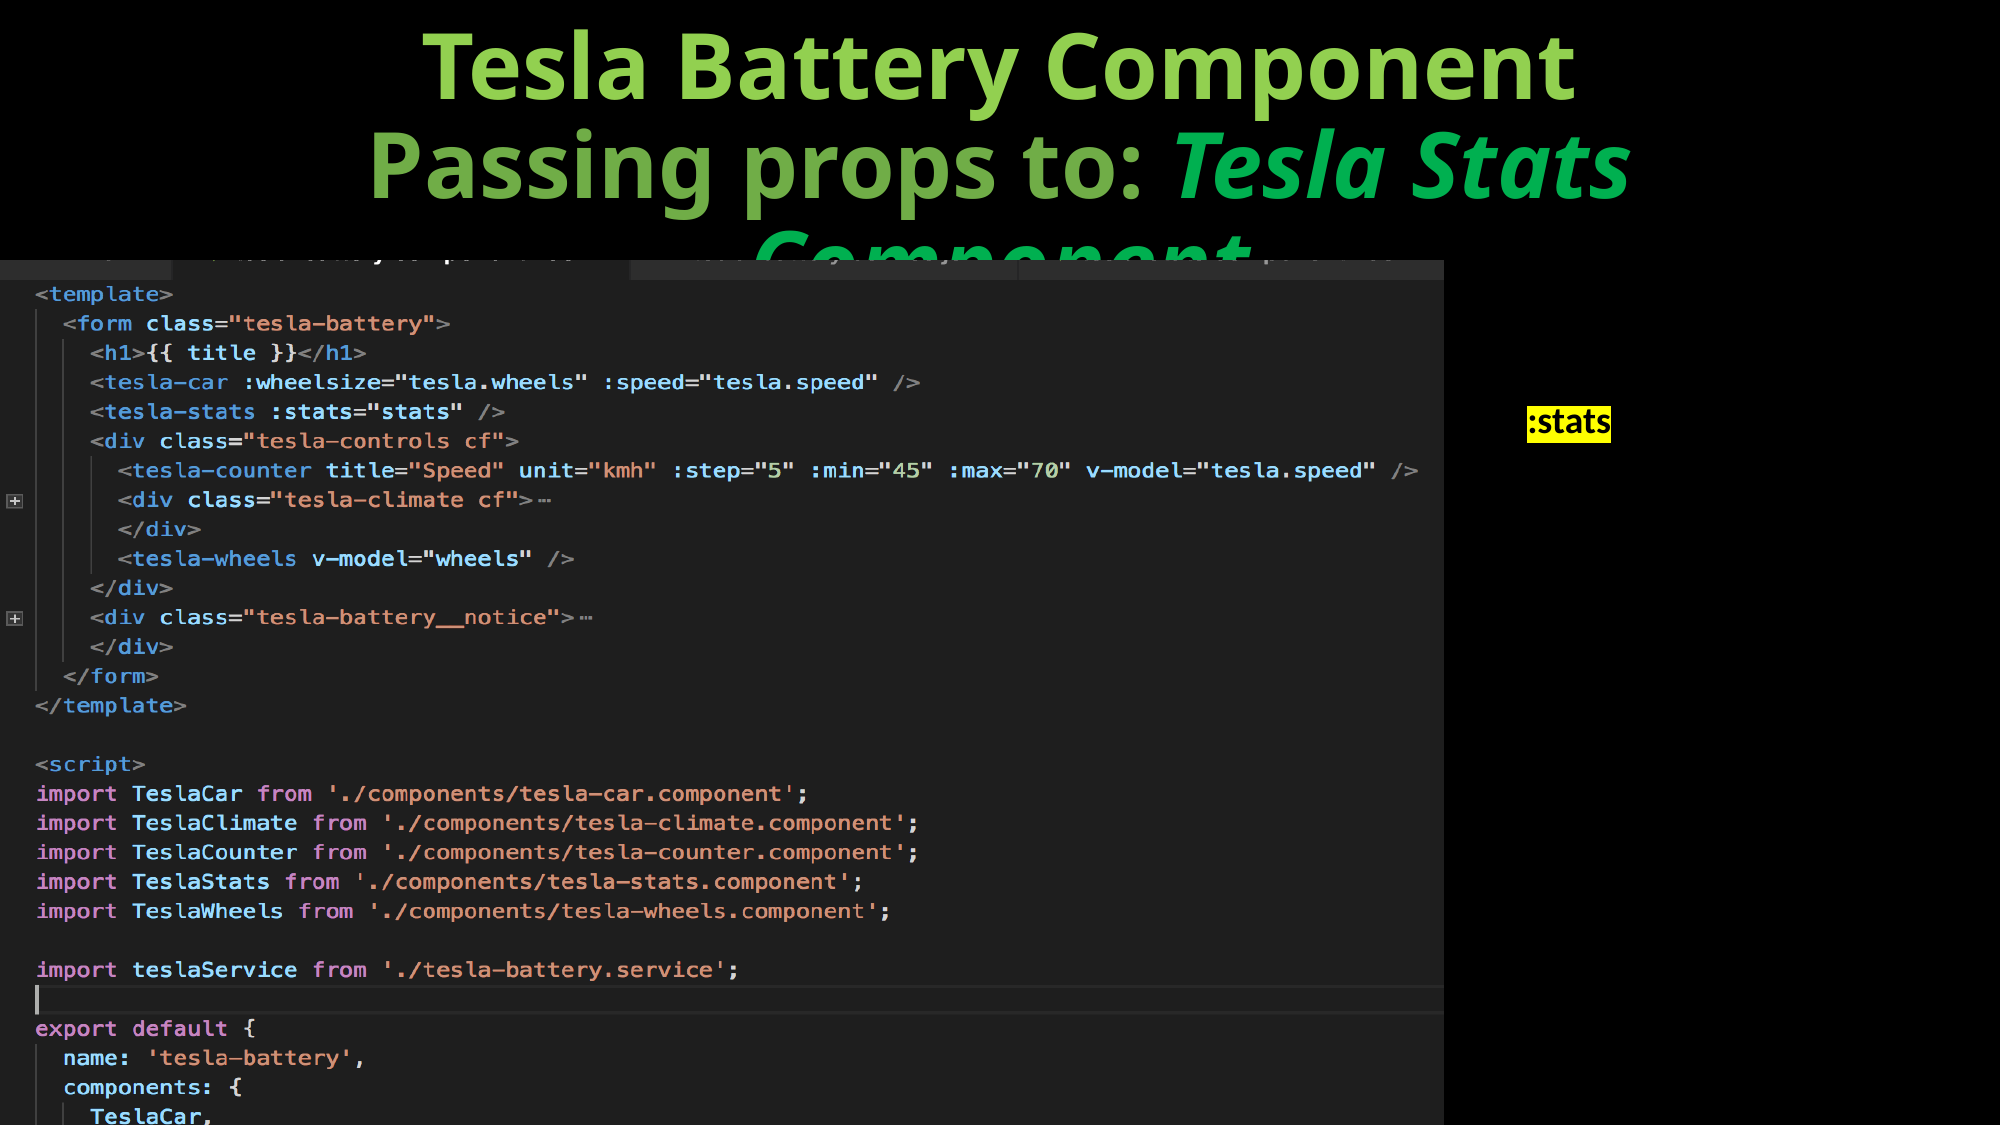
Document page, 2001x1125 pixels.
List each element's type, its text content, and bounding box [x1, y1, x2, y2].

picture [0, 260, 1444, 1125]
text_box :stats = Array [ {"model":"60","miles":267}, {"model":"60D","miles":271}, {"model":"75","miles":323}, {"model":"75D","miles":332}, {"model":"90D","miles":365}, {"model":"P100D","miles":409} ] [1512, 298, 2000, 874]
title Tesla Battery Component Passing props to: Tesla Stats Component [137, 59, 1863, 278]
